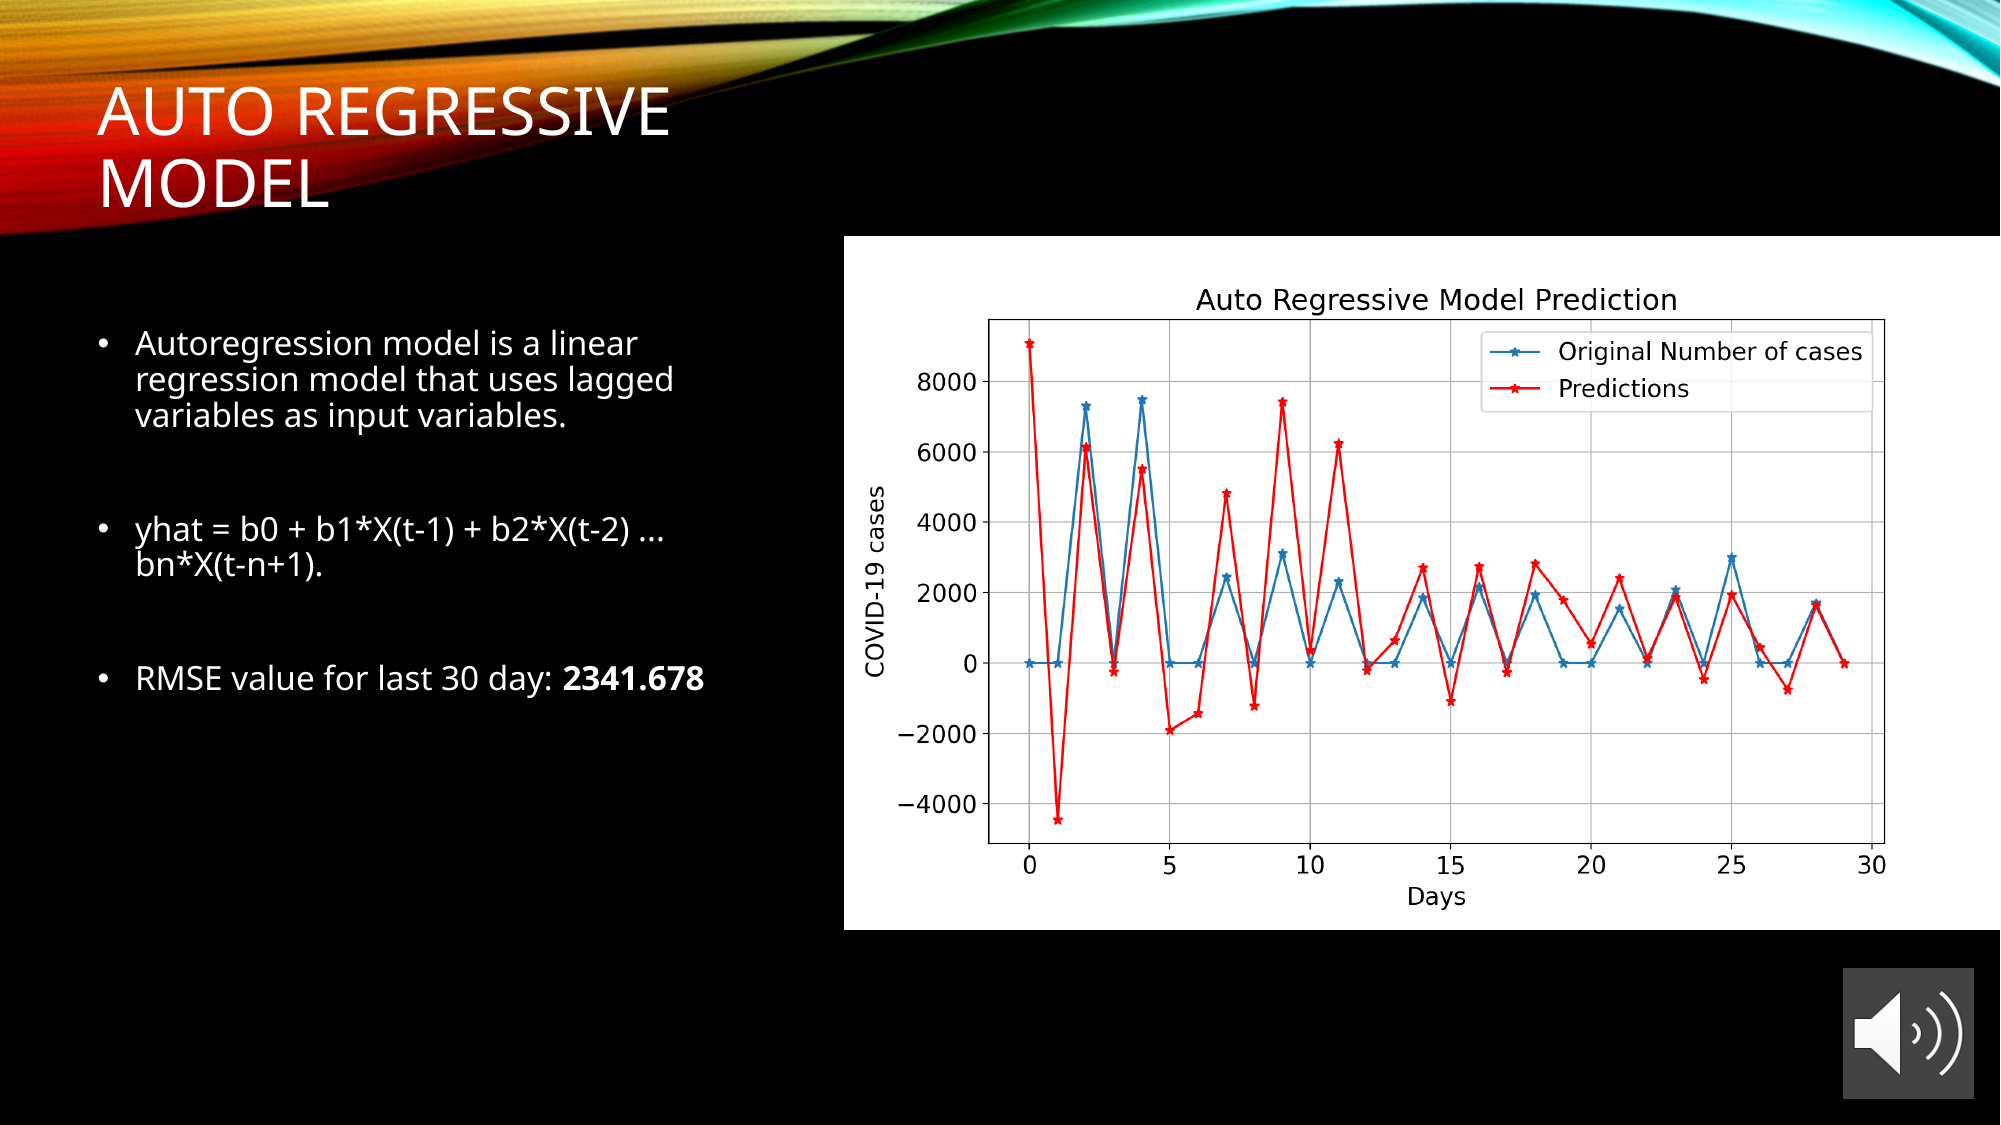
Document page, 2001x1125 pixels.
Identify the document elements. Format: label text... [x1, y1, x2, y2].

title AUTO Regressive model [82, 42, 735, 230]
picture [1841, 966, 1976, 1101]
picture [0, 0, 2000, 931]
list Autoregression model is a linear regression model that uses lagged variables as input variables. yhat = b0 + b1*X(t-1) + b2*X(t-2) ... bn*X(t-n+1). RMSE value for last 30 day: 2341.678 [82, 319, 795, 952]
